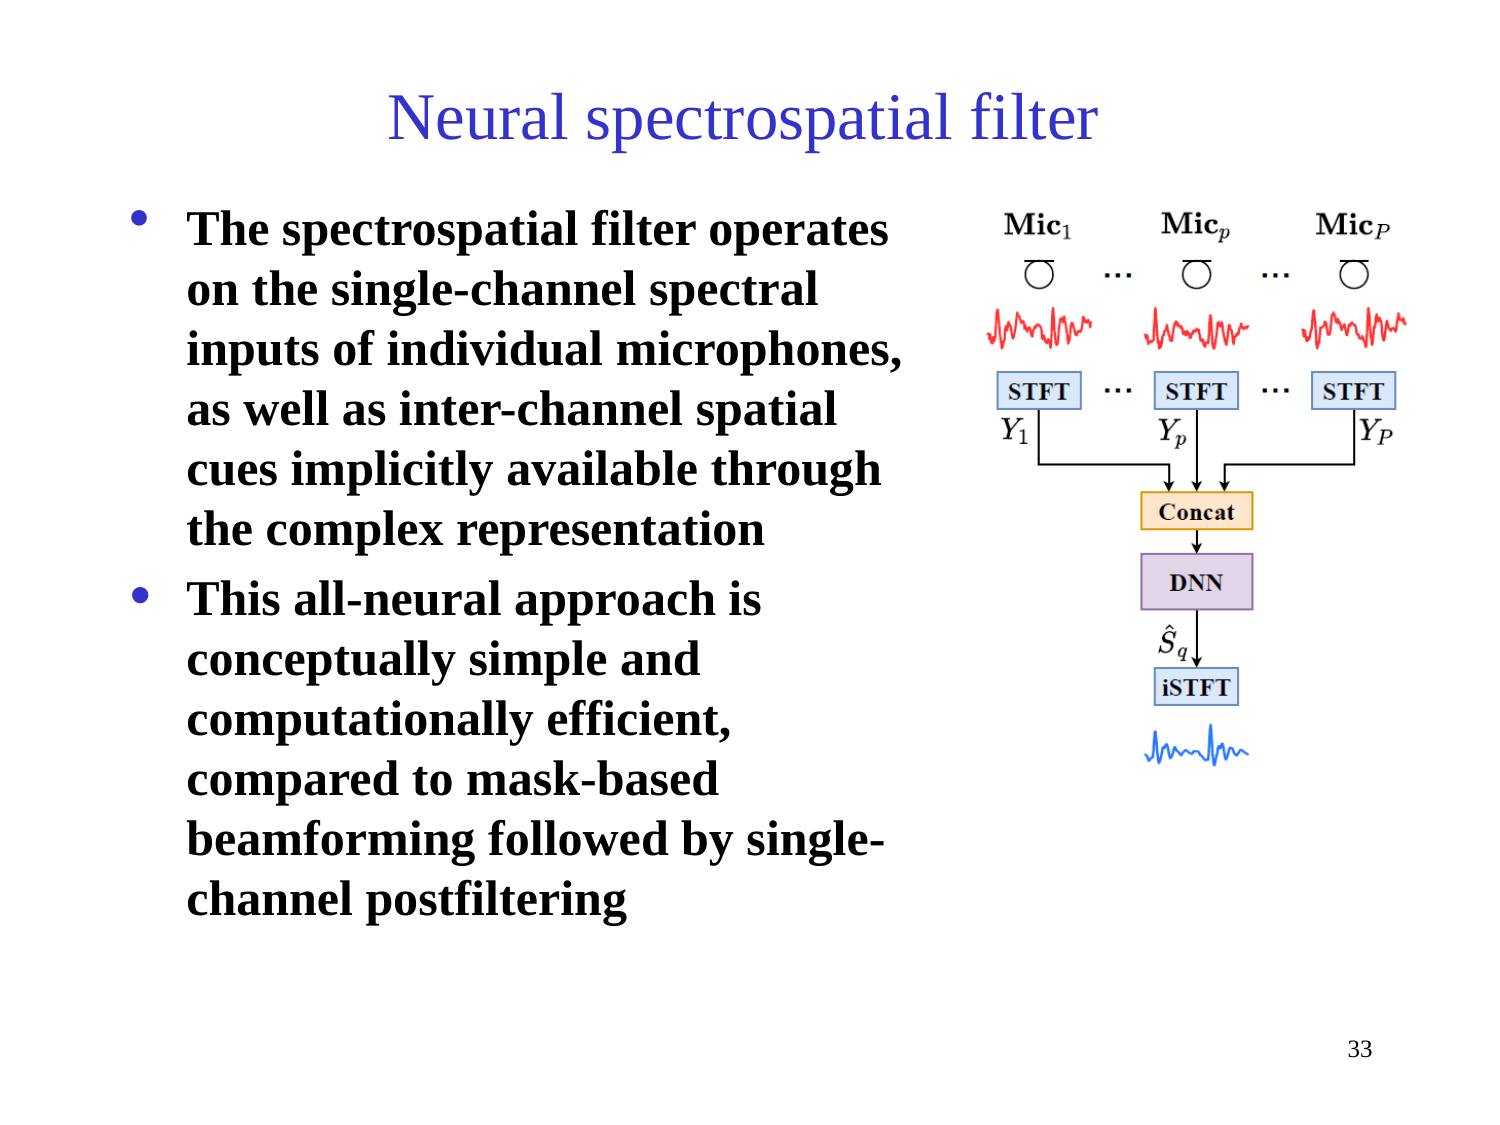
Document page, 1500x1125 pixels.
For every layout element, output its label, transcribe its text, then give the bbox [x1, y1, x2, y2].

list The spectrospatial filter operates on the single-channel spectral inputs of individual microphones, as well as inter-channel spatial cues implicitly available through the complex representation This all-neural approach is conceptually simple and computationally efficient, compared to mask-based beamforming followed by single-channel postfiltering [115, 187, 928, 940]
title Neural spectrospatial filter [87, 62, 1400, 163]
picture [975, 187, 1422, 779]
slide_number 33 [1074, 1024, 1388, 1101]
